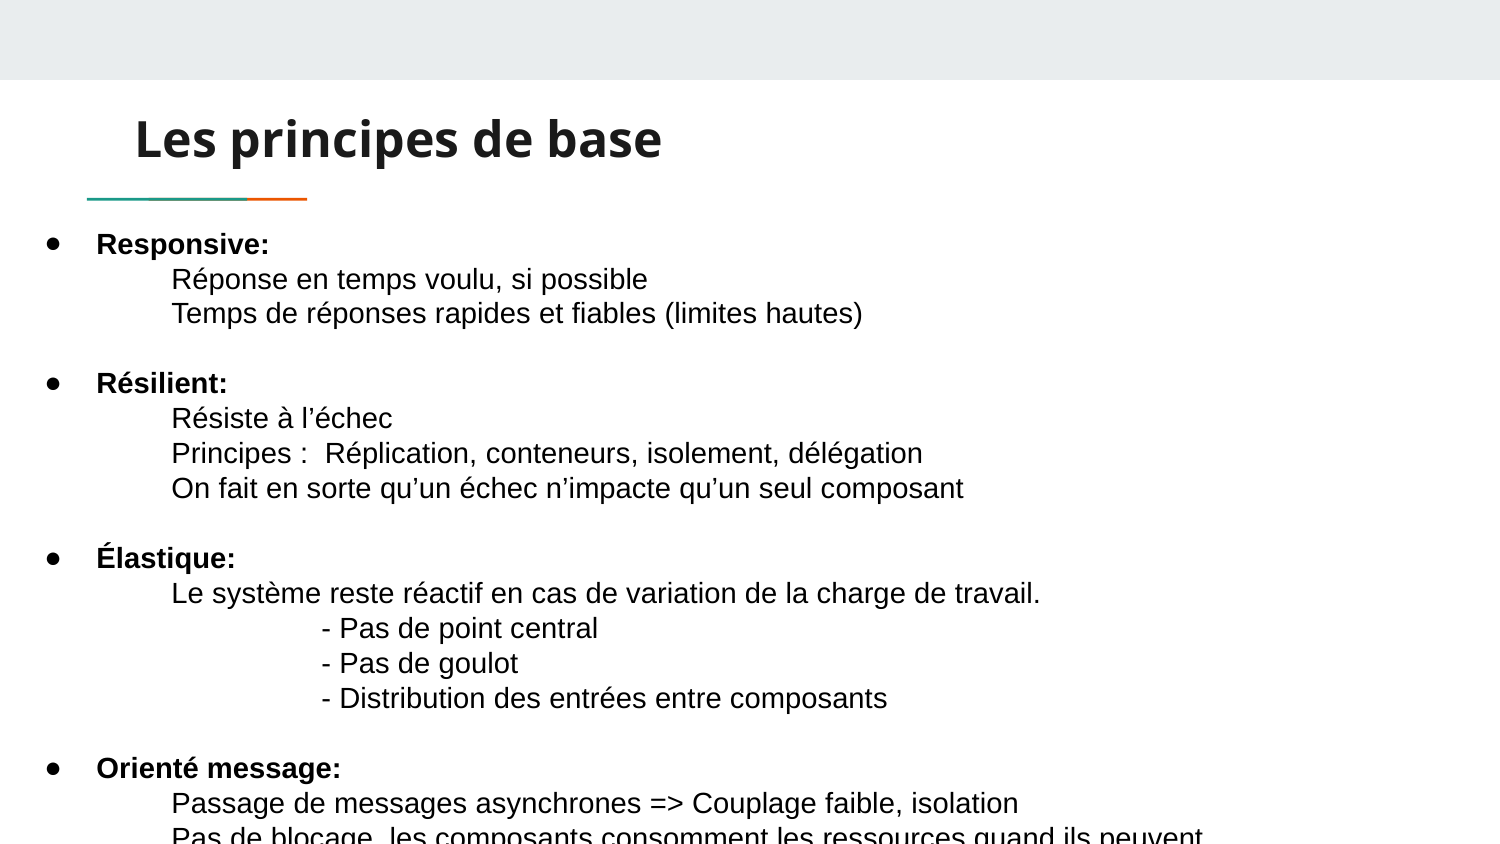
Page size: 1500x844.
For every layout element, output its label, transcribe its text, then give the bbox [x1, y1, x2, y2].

text_box Responsive: Réponse en temps voulu, si possible Temps de réponses rapides et ﬁables (limites hautes) Résilient: Résiste à l’échec Principes : Réplication, conteneurs, isolement, délégation On fait en sorte qu’un échec n’impacte qu’un seul composant Élastique: Le système reste réactif en cas de variation de la charge de travail. - Pas de point central - Pas de goulot - Distribution des entrées entre composants Orienté message: Passage de messages asynchrones => Couplage faible, isolation Pas de blocage, les composants consomment les ressources quand ils peuvent [6, 209, 1494, 688]
title Les principes de base [119, 92, 1381, 181]
